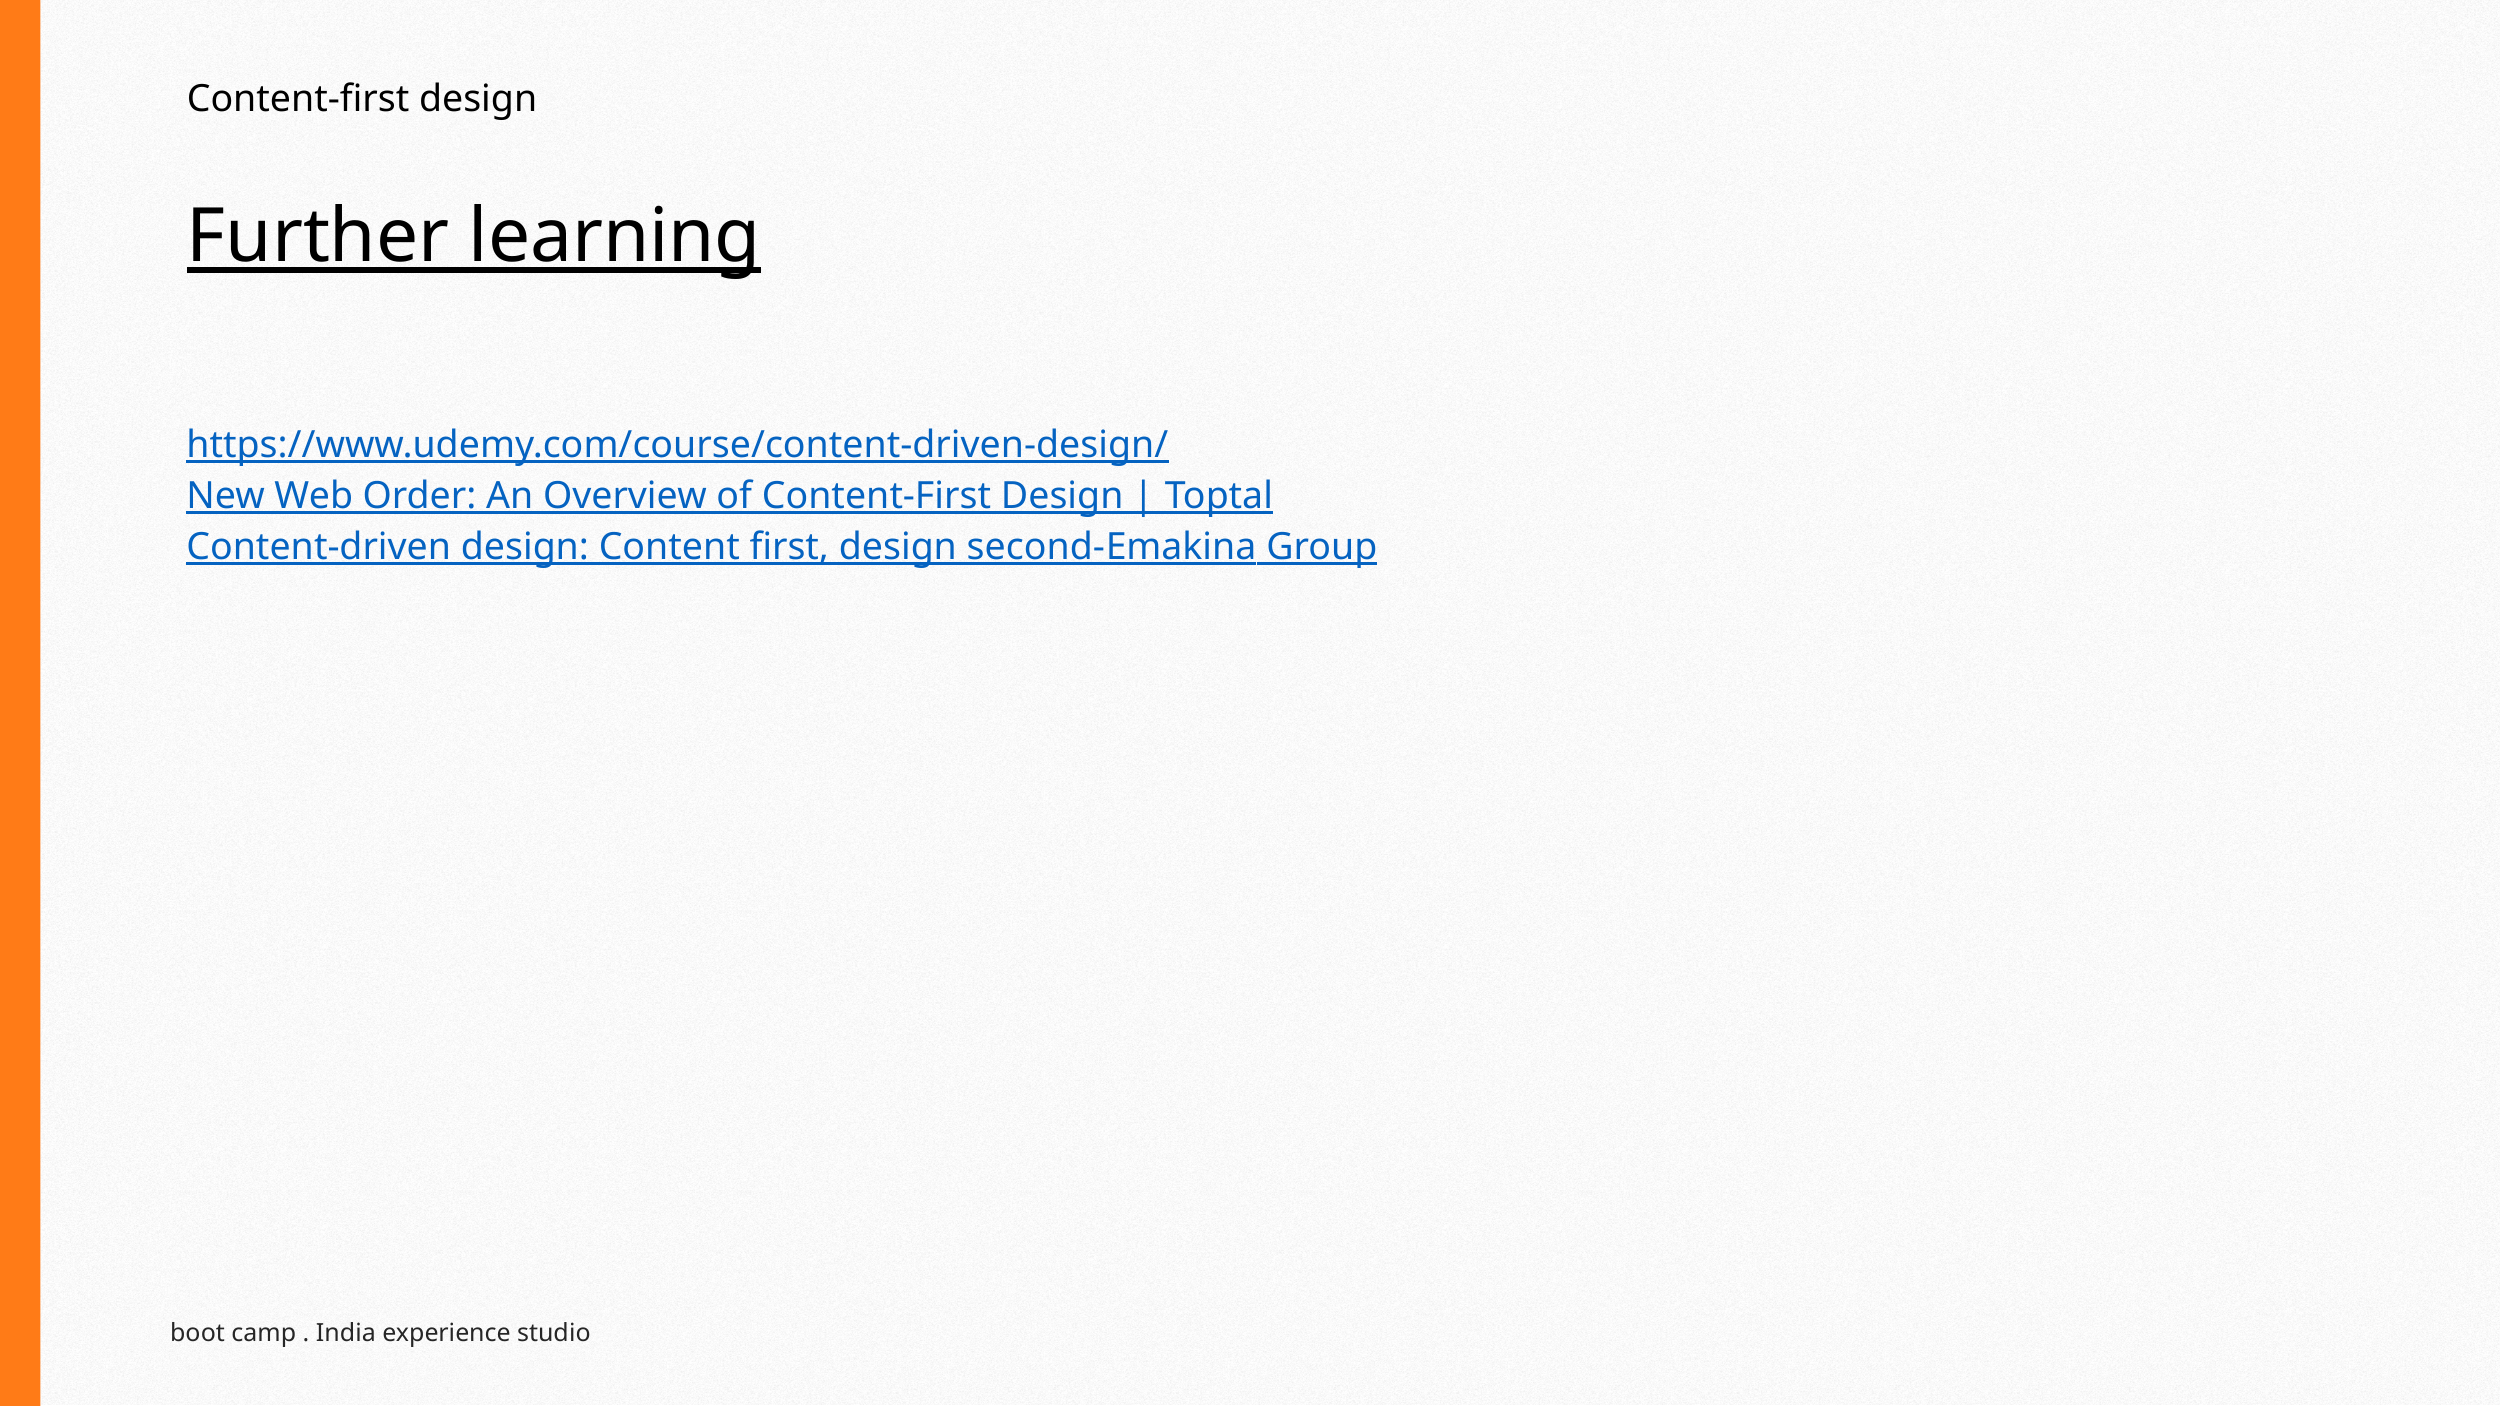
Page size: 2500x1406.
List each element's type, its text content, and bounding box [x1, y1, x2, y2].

list Content-first design [171, 71, 1114, 119]
text_box https://www.udemy.com/course/content-driven-design/ New Web Order: An Overview of Content-First Design | Toptal Content-driven design: Content first, design second-Emakina Group [171, 412, 2117, 580]
title Further learning [171, 155, 2328, 321]
